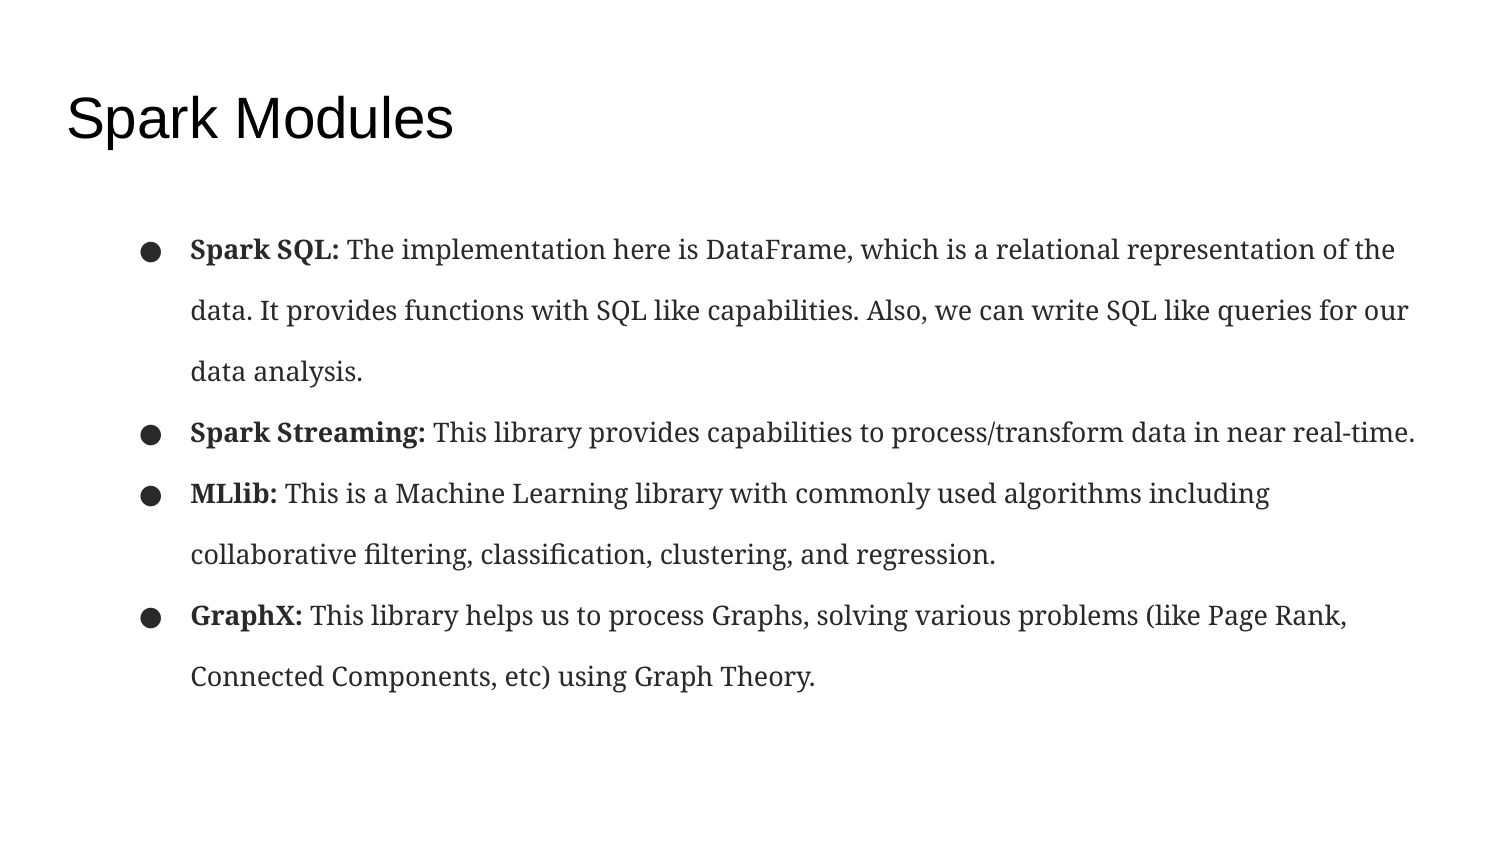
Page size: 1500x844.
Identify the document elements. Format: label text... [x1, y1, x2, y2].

list Spark SQL: The implementation here is DataFrame, which is a relational representation of the data. It provides functions with SQL like capabilities. Also, we can write SQL like queries for our data analysis. Spark Streaming: This library provides capabilities to process/transform data in near real-time. MLlib: This is a Machine Learning library with commonly used algorithms including collaborative filtering, classification, clustering, and regression. GraphX: This library helps us to process Graphs, solving various problems (like Page Rank, Connected Components, etc) using Graph Theory. [51, 189, 1449, 750]
title Spark Modules [51, 72, 1449, 167]
